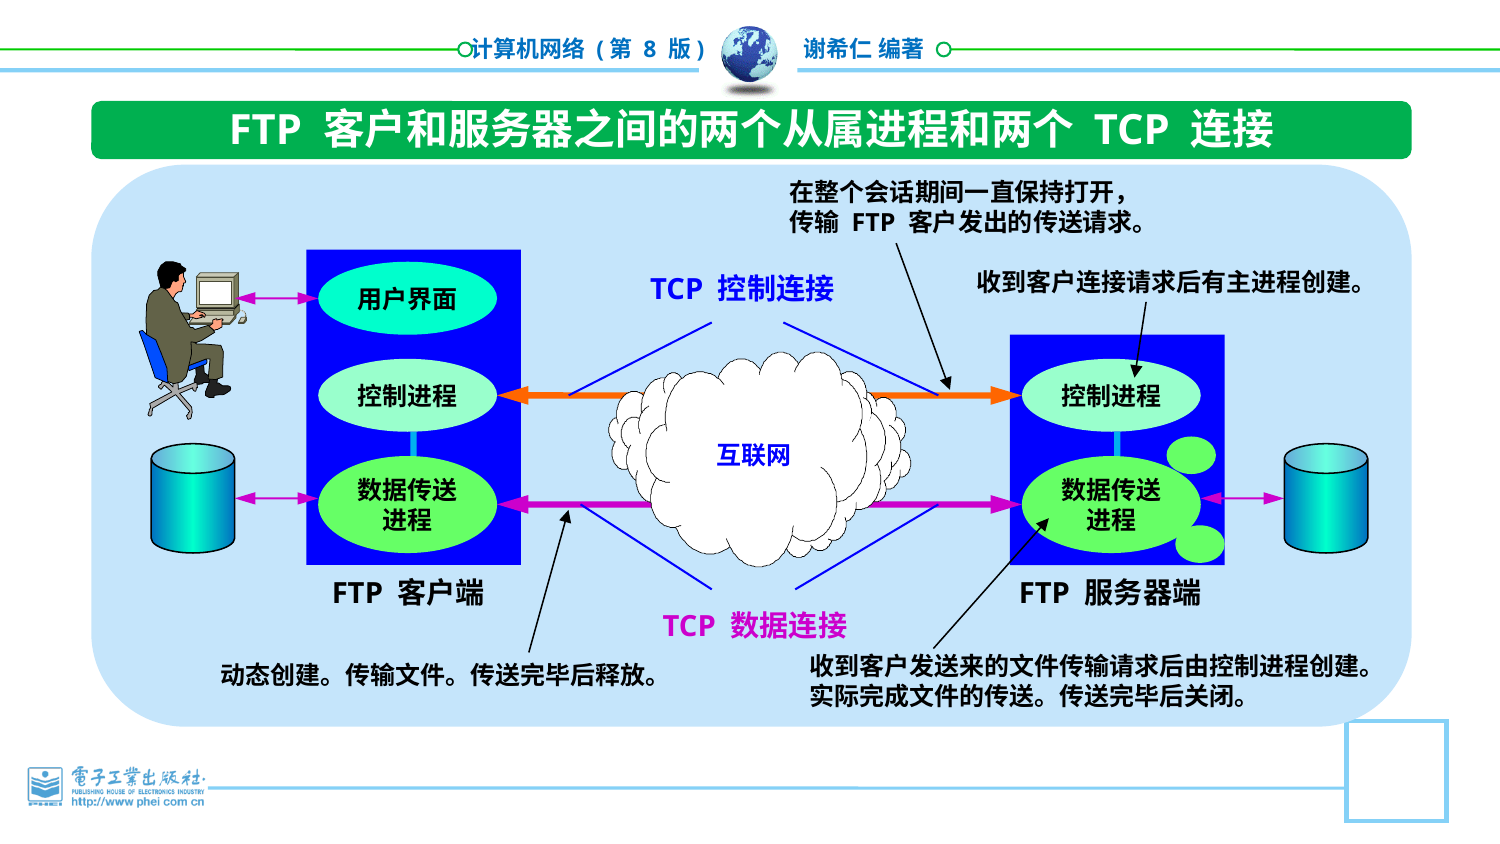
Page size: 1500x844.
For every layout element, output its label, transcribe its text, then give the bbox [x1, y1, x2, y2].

text_box [91, 100, 213, 160]
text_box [139, 249, 1369, 651]
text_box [774, 168, 1168, 390]
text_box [961, 258, 1389, 378]
picture [23, 764, 208, 809]
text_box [794, 517, 1401, 720]
text_box FTP 客户和服务器之间的两个从属进程和两个 TCP 连接 [213, 95, 1290, 161]
picture [719, 24, 779, 95]
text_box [205, 509, 680, 699]
text_box [89, 162, 1414, 729]
text_box [1290, 101, 1412, 160]
